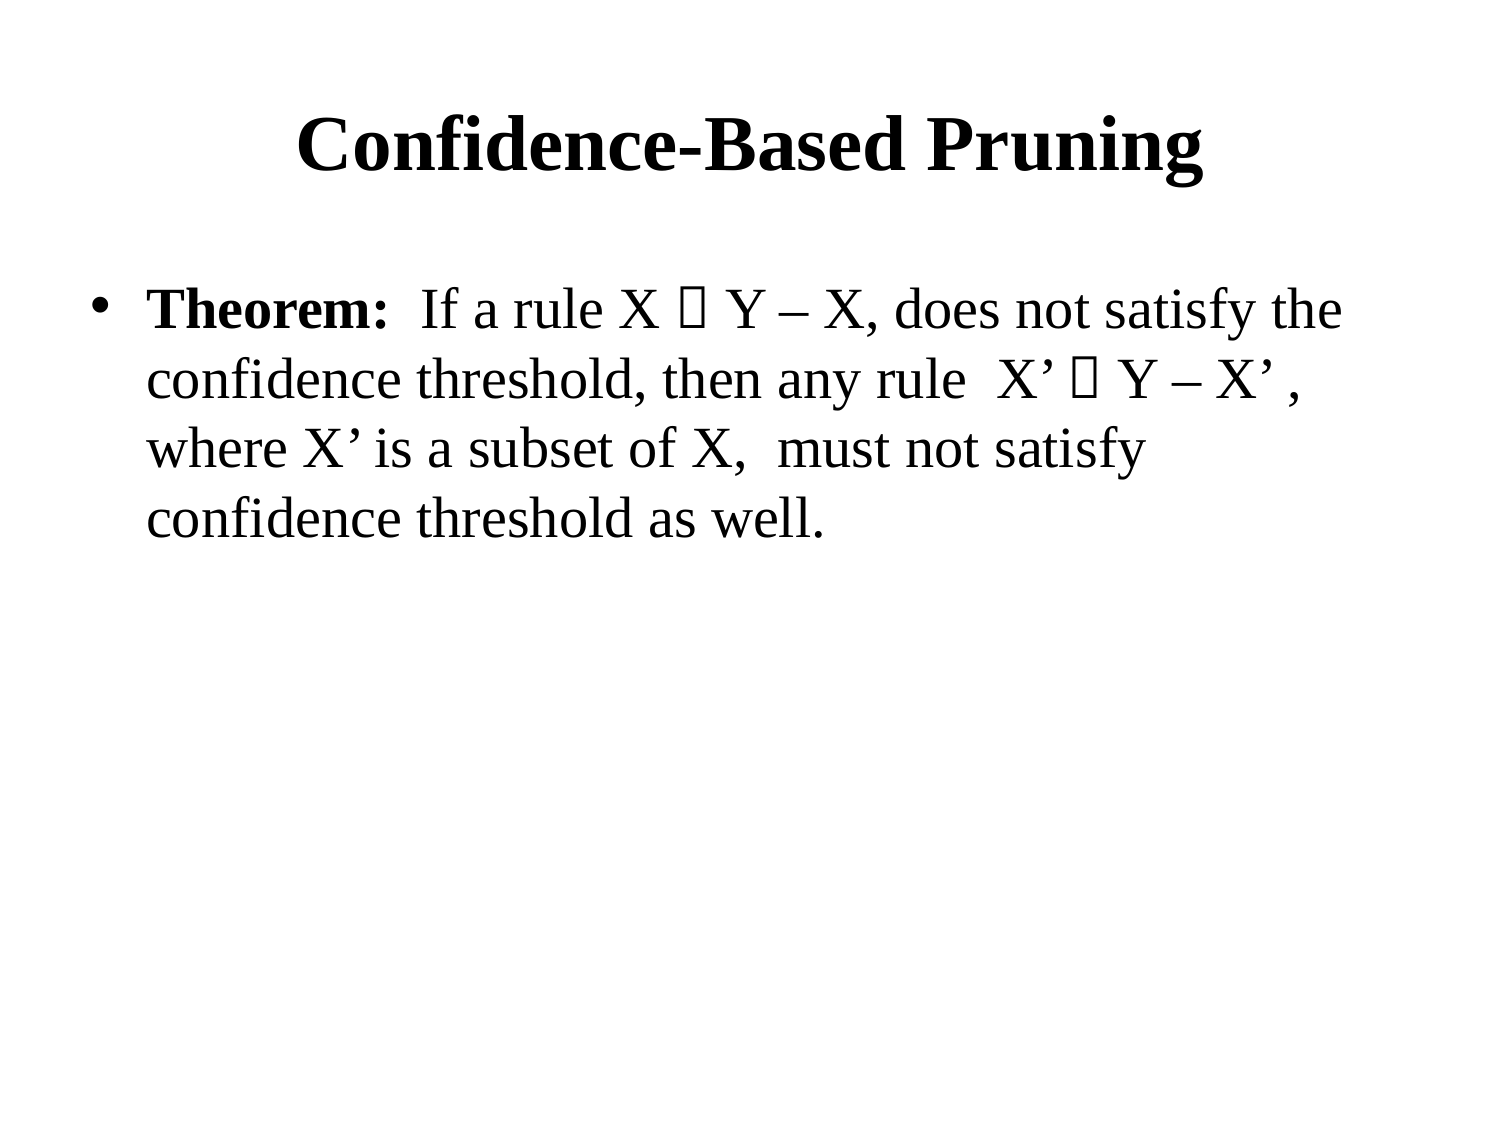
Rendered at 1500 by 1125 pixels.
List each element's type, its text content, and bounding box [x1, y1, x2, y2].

title Confidence-Based Pruning [75, 45, 1425, 233]
list Theorem: If a rule X  Y – X, does not satisfy the confidence threshold, then any rule X’  Y – X’ , where X’ is a subset of X, must not satisfy confidence threshold as well. [75, 262, 1425, 1005]
